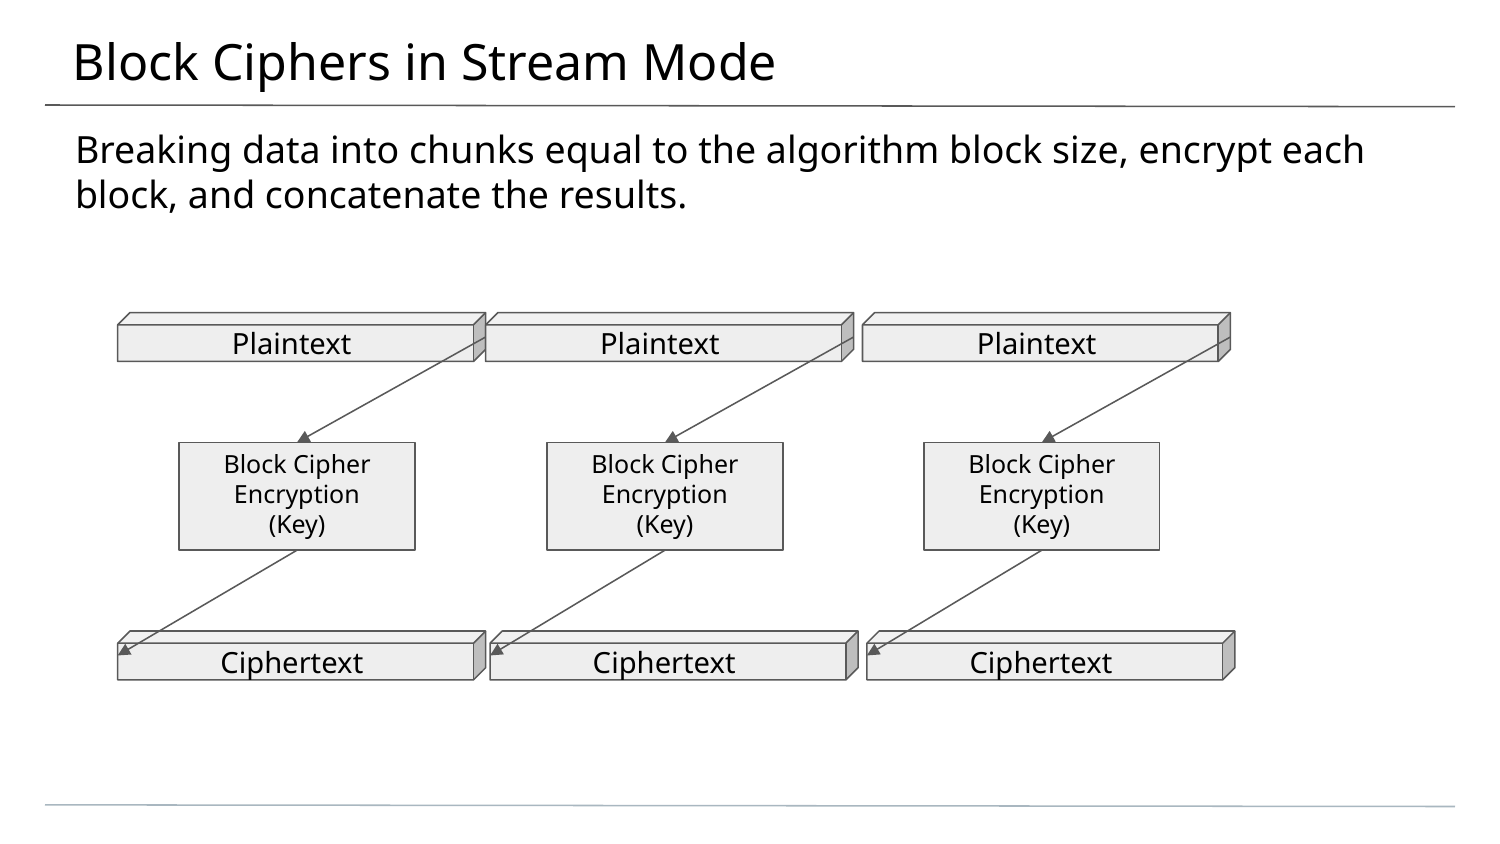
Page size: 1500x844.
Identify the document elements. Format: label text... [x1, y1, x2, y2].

text_box Block Cipher Encryption (Key) [179, 442, 415, 551]
text_box Plaintext [485, 312, 854, 362]
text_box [664, 549, 669, 644]
subtitle Breaking data into chunks equal to the algorithm block size, encrypt each block, and concatenate the results. [0, 110, 1500, 171]
title [117, 631, 154, 643]
subtitle [675, 632, 857, 643]
text_box Ciphertext [866, 631, 1235, 680]
subtitle [514, 632, 659, 643]
title Block Ciphers in Stream Mode [0, 0, 1500, 88]
subtitle [490, 631, 525, 643]
text_box Block Cipher Encryption (Key) [924, 442, 1160, 551]
title [143, 632, 290, 643]
text_box Plaintext [862, 312, 1231, 362]
text_box Ciphertext [117, 631, 486, 680]
subtitle We need a system for verifying the identity of digital servers... [1052, 632, 1233, 643]
text_box Plaintext [117, 312, 486, 362]
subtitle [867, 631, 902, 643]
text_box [1041, 549, 1046, 644]
text_box Ciphertext [490, 631, 859, 680]
text_box Block Cipher Encryption (Key) [547, 442, 783, 551]
subtitle GPG provides three different ways to sign documents: [118, 313, 485, 324]
title [304, 632, 484, 643]
subtitle [486, 313, 853, 324]
subtitle We need a system for verifying the identity of digital servers... [891, 632, 1036, 643]
subtitle [863, 313, 1230, 324]
